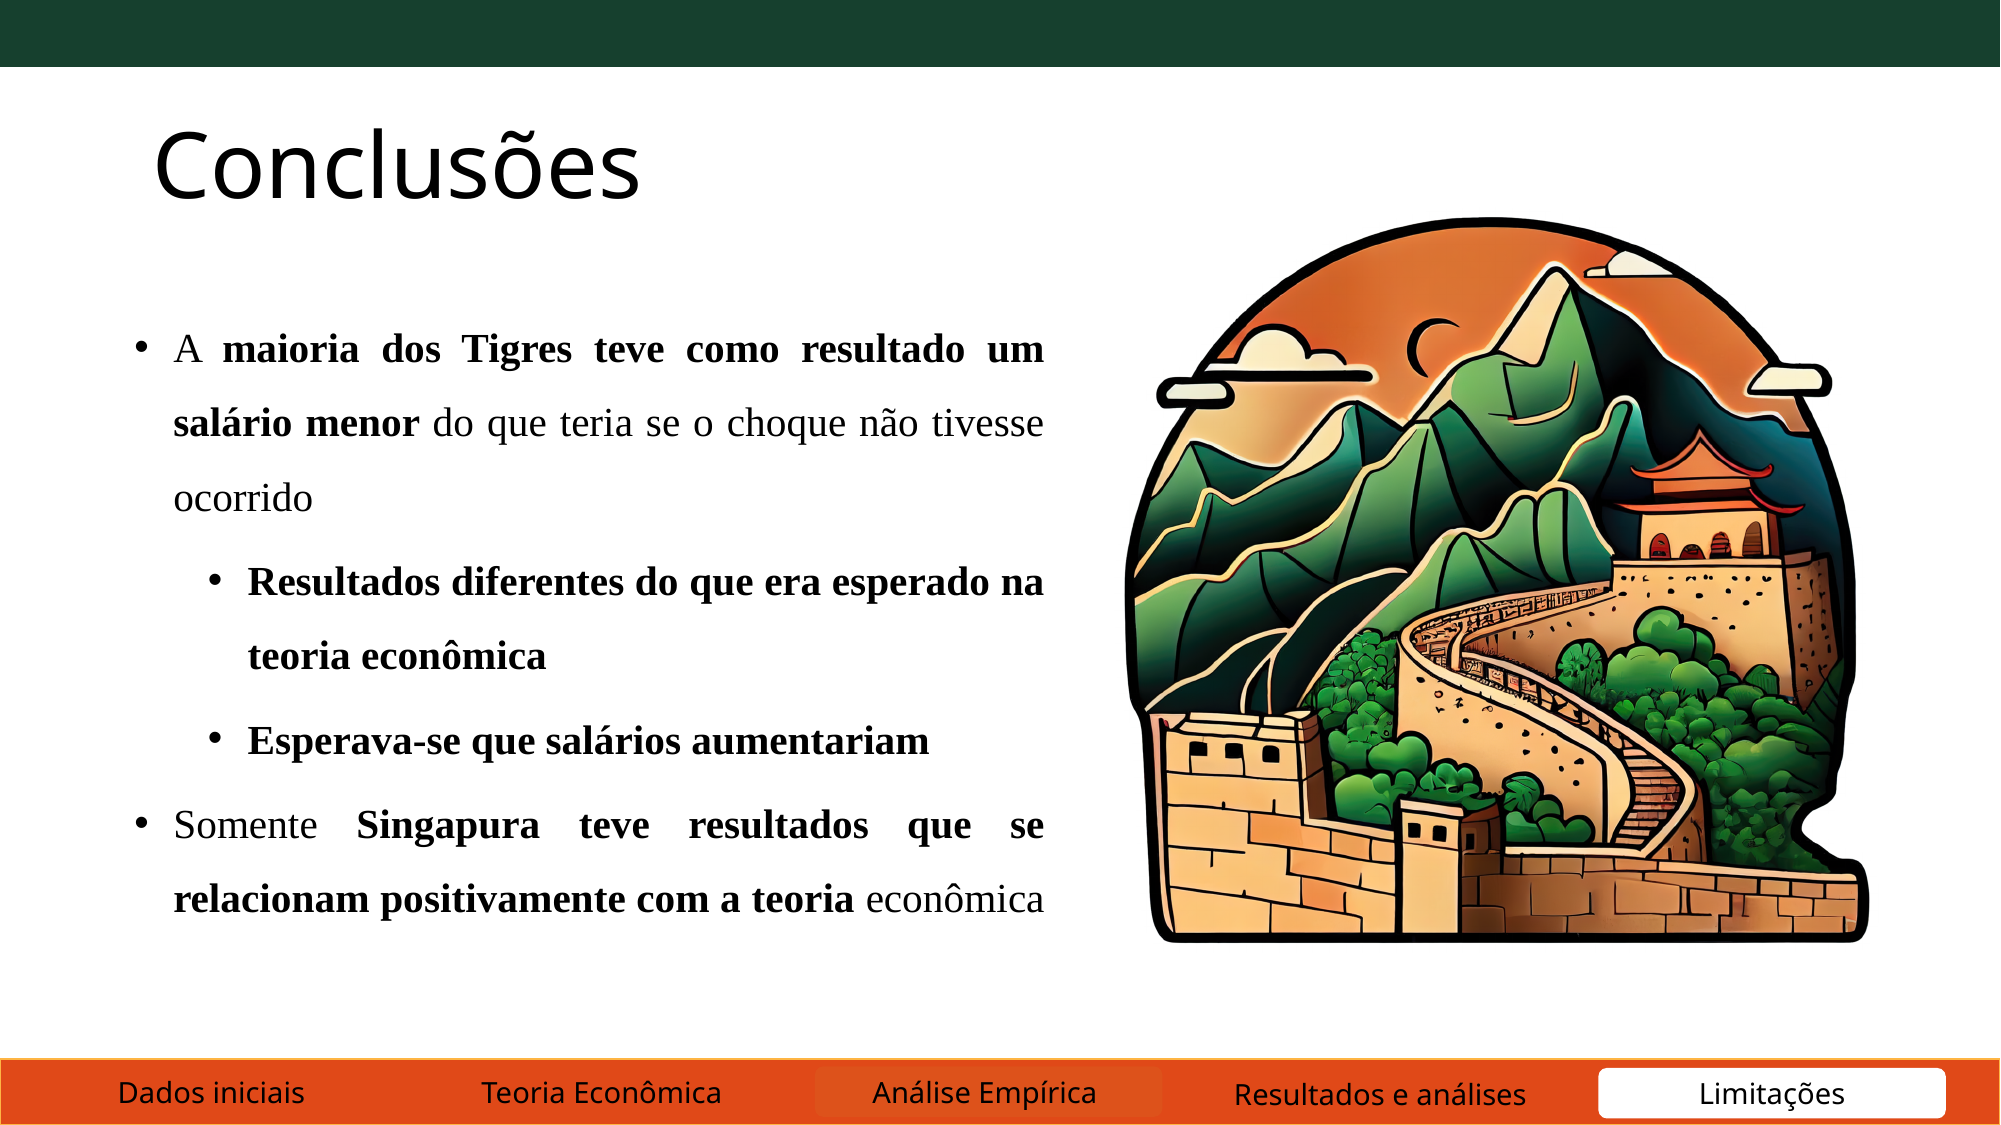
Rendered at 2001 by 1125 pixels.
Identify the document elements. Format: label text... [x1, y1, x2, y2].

text_box [0, 1058, 2000, 1125]
title Conclusões [137, 67, 1863, 278]
picture [1030, 128, 1962, 1060]
list A maioria dos Tigres teve como resultado um salário menor do que teria se o choque não tivesse ocorrido Resultados diferentes do que era esperado na teoria econômica Esperava-se que salários aumentariam Somente Singapura teve resultados que se relacionam positivamente com a teoria econômica [0, 288, 1030, 1003]
text_box Limitações [1597, 1066, 1947, 1120]
text_box Análise Empírica [813, 1065, 1164, 1118]
text_box Dados iniciais [40, 1066, 390, 1119]
text_box Resultados e análises [1205, 1067, 1556, 1121]
text_box [0, 0, 2000, 67]
text_box Teoria Econômica [427, 1065, 777, 1118]
